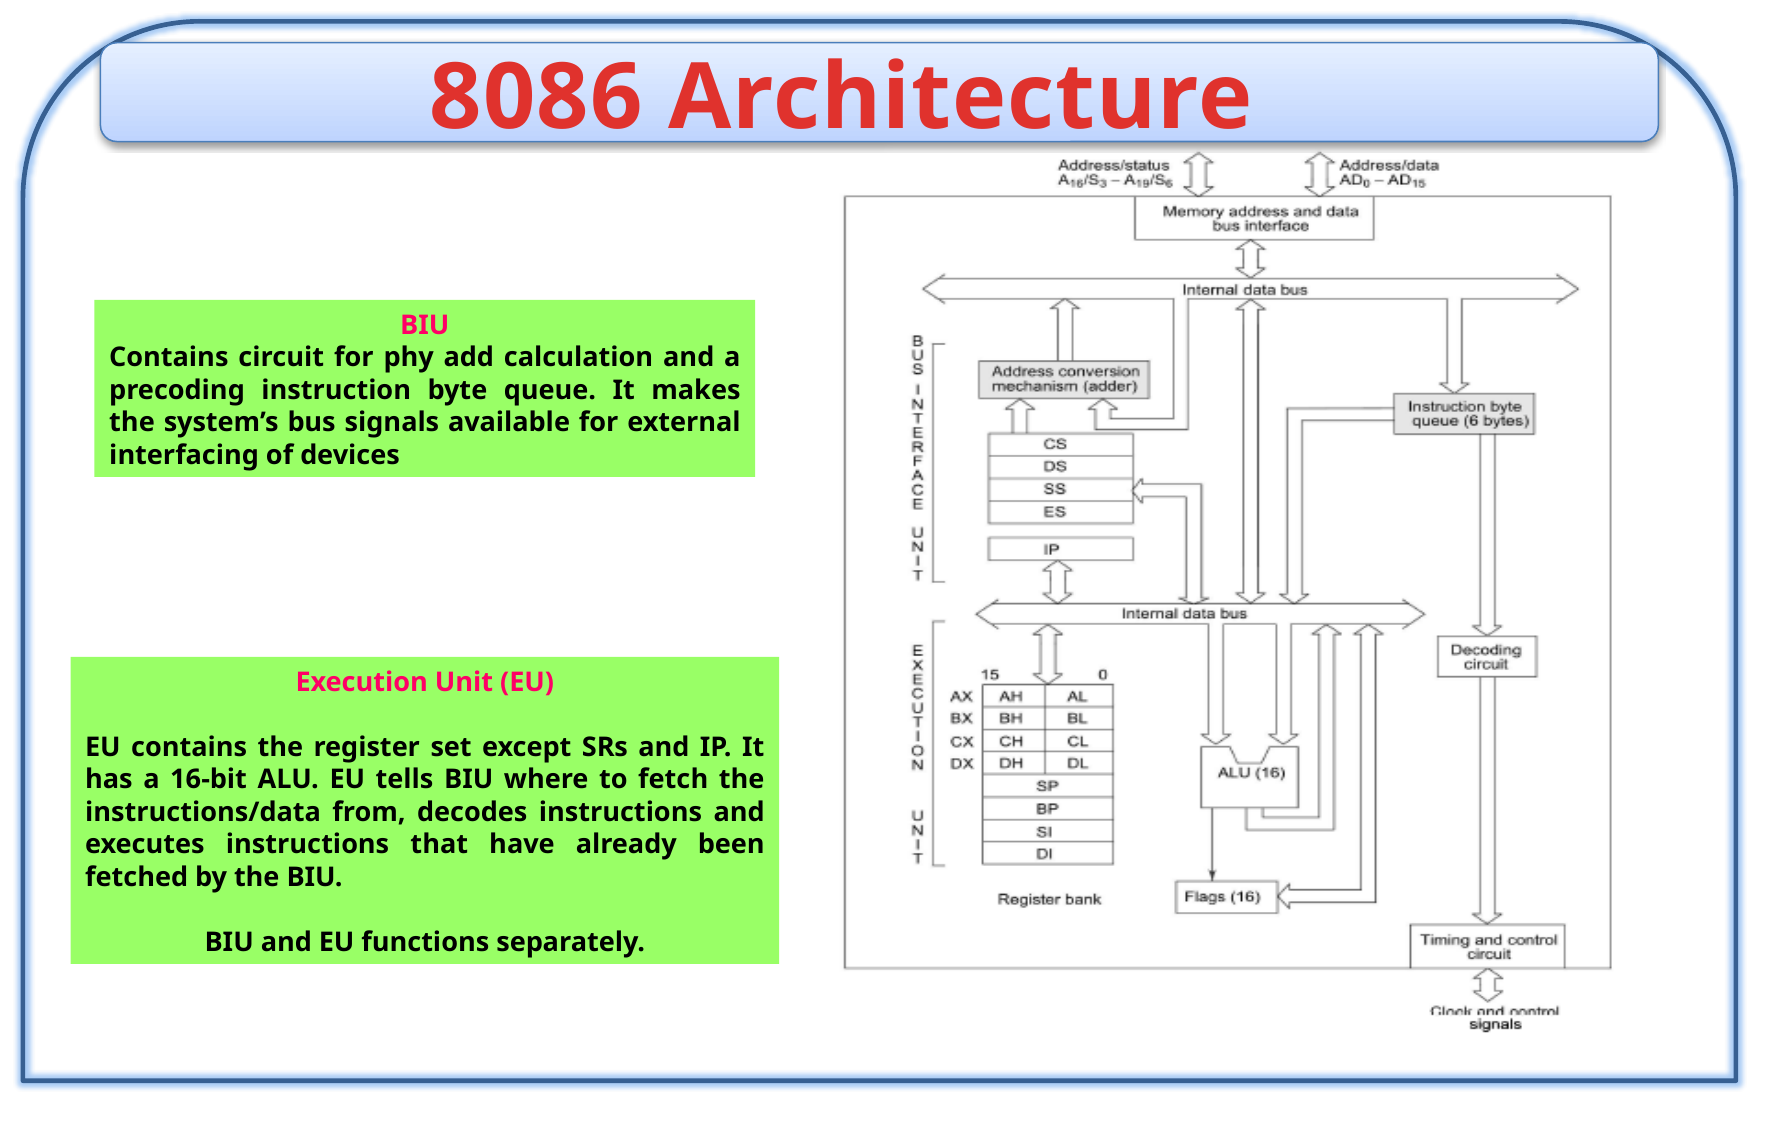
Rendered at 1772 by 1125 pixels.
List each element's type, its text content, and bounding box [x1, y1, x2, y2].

picture [814, 145, 1646, 1037]
text_box 8086 Architecture [99, 41, 1660, 143]
text_box [20, 50, 1738, 1083]
text_box [117, 19, 1641, 39]
